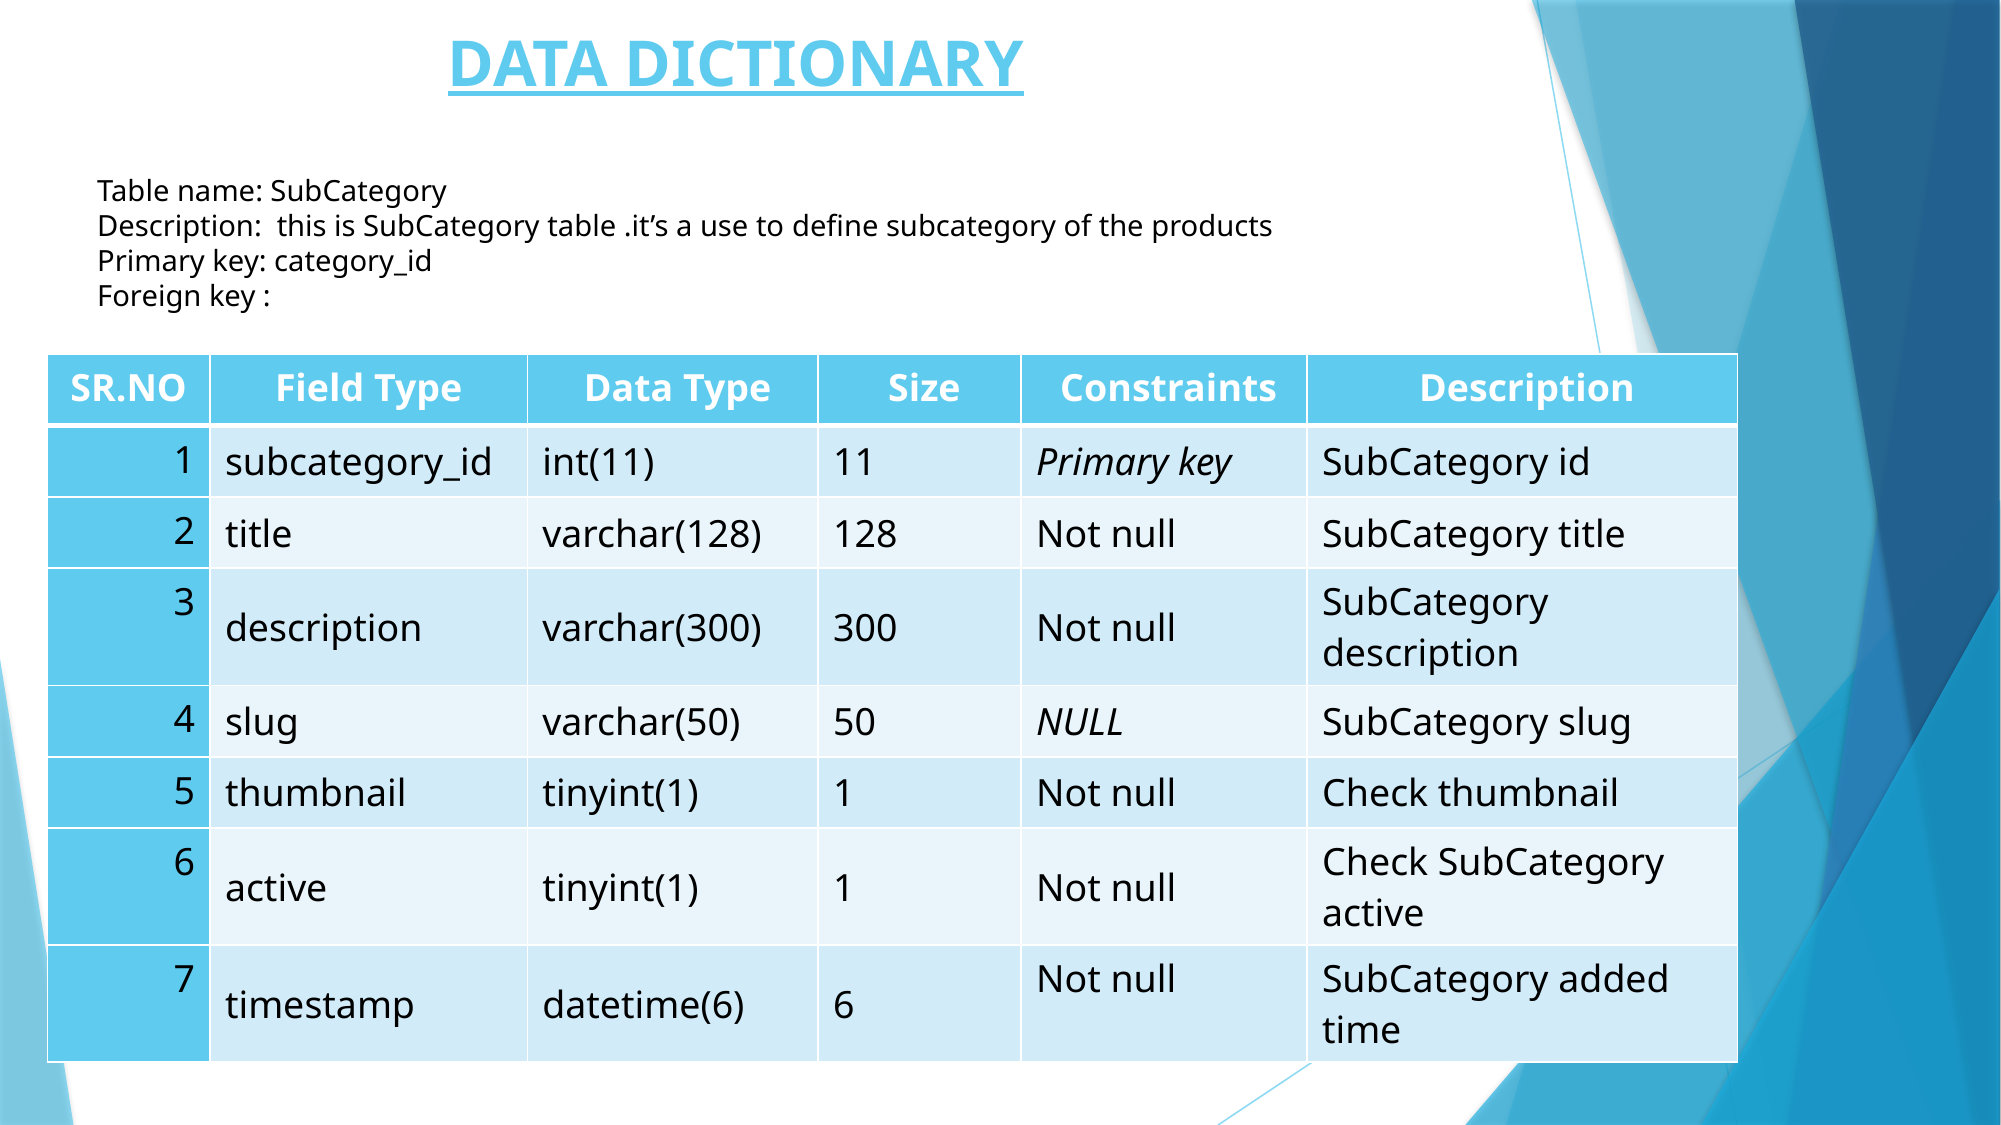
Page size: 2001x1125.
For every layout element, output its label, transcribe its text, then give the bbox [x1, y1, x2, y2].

table_cell Not null [1022, 569, 1306, 685]
table_cell 4 [48, 686, 209, 756]
table_cell 50 [819, 686, 1020, 756]
table_cell 1 [48, 428, 209, 496]
table_cell Not null [1022, 758, 1306, 827]
table_cell thumbnail [211, 758, 527, 827]
table_cell Not null [1022, 946, 1306, 1061]
text_box Table name: SubCategory Description: this is SubCategory table .it’s a use to define subcategory of the products Primary key: category_id Foreign key : [82, 165, 1487, 320]
table_cell Not null [1022, 498, 1306, 567]
table_header SR.NO [48, 355, 209, 423]
table_cell 128 [819, 498, 1020, 567]
table_cell 300 [819, 569, 1020, 685]
table_cell NULL [1022, 686, 1306, 756]
table_cell slug [211, 686, 527, 756]
table_cell Not null [1022, 829, 1306, 944]
table_cell tinyint(1) [528, 758, 817, 827]
table_cell SubCategory title [1308, 498, 1737, 567]
table_cell 2 [48, 498, 209, 567]
table_cell 11 [819, 428, 1020, 496]
table_cell 6 [819, 946, 1020, 1061]
title DATA DICTIONARY [432, 15, 1229, 107]
table_header Description [1308, 355, 1737, 423]
table_header Constraints [1022, 355, 1306, 423]
table_cell datetime(6) [528, 946, 817, 1061]
table_cell SubCategory id [1308, 428, 1737, 496]
table_header Size [819, 355, 1020, 423]
table_cell 1 [819, 829, 1020, 944]
table_cell Primary key [1022, 428, 1306, 496]
table_cell 1 [819, 758, 1020, 827]
table_cell timestamp [211, 946, 527, 1061]
table_cell title [211, 498, 527, 567]
table_header Field Type [211, 355, 527, 423]
table_cell Check SubCategory active [1308, 829, 1737, 944]
table_cell 5 [48, 758, 209, 827]
table_cell description [211, 569, 527, 685]
table_cell SubCategory description [1308, 569, 1737, 685]
table_cell varchar(50) [528, 686, 817, 756]
table_cell tinyint(1) [528, 829, 817, 944]
table_cell varchar(300) [528, 569, 817, 685]
table_cell SubCategory slug [1308, 686, 1737, 756]
table_cell 3 [48, 569, 209, 685]
table_cell Check thumbnail [1308, 758, 1737, 827]
table_cell int(11) [528, 428, 817, 496]
table_cell subcategory_id [211, 428, 527, 496]
table_cell 6 [48, 829, 209, 944]
table_cell active [211, 829, 527, 944]
table_header Data Type [528, 355, 817, 423]
table_cell SubCategory added time [1308, 946, 1737, 1061]
table_cell varchar(128) [528, 498, 817, 567]
table_cell 7 [48, 946, 209, 1061]
